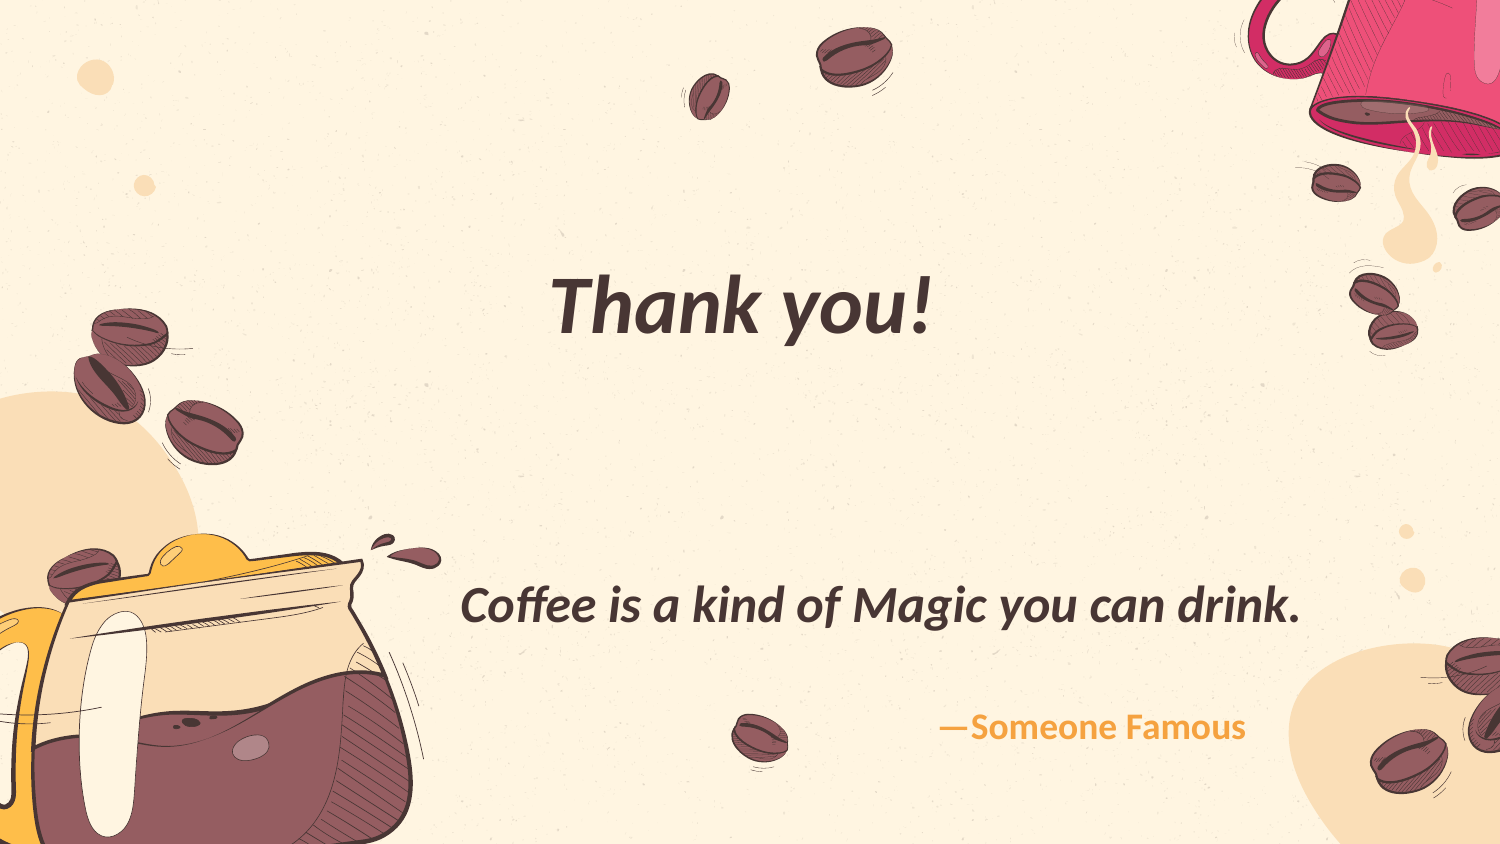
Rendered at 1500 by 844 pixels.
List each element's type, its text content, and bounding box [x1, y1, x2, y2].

title —Someone Famous [877, 671, 1262, 777]
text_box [0, 537, 481, 844]
subtitle Coffee is a kind of Magic you can drink. [485, 549, 1319, 655]
picture [1265, 0, 1347, 63]
text_box Thank you! [531, 247, 969, 354]
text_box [44, 308, 245, 536]
picture [0, 0, 1500, 844]
